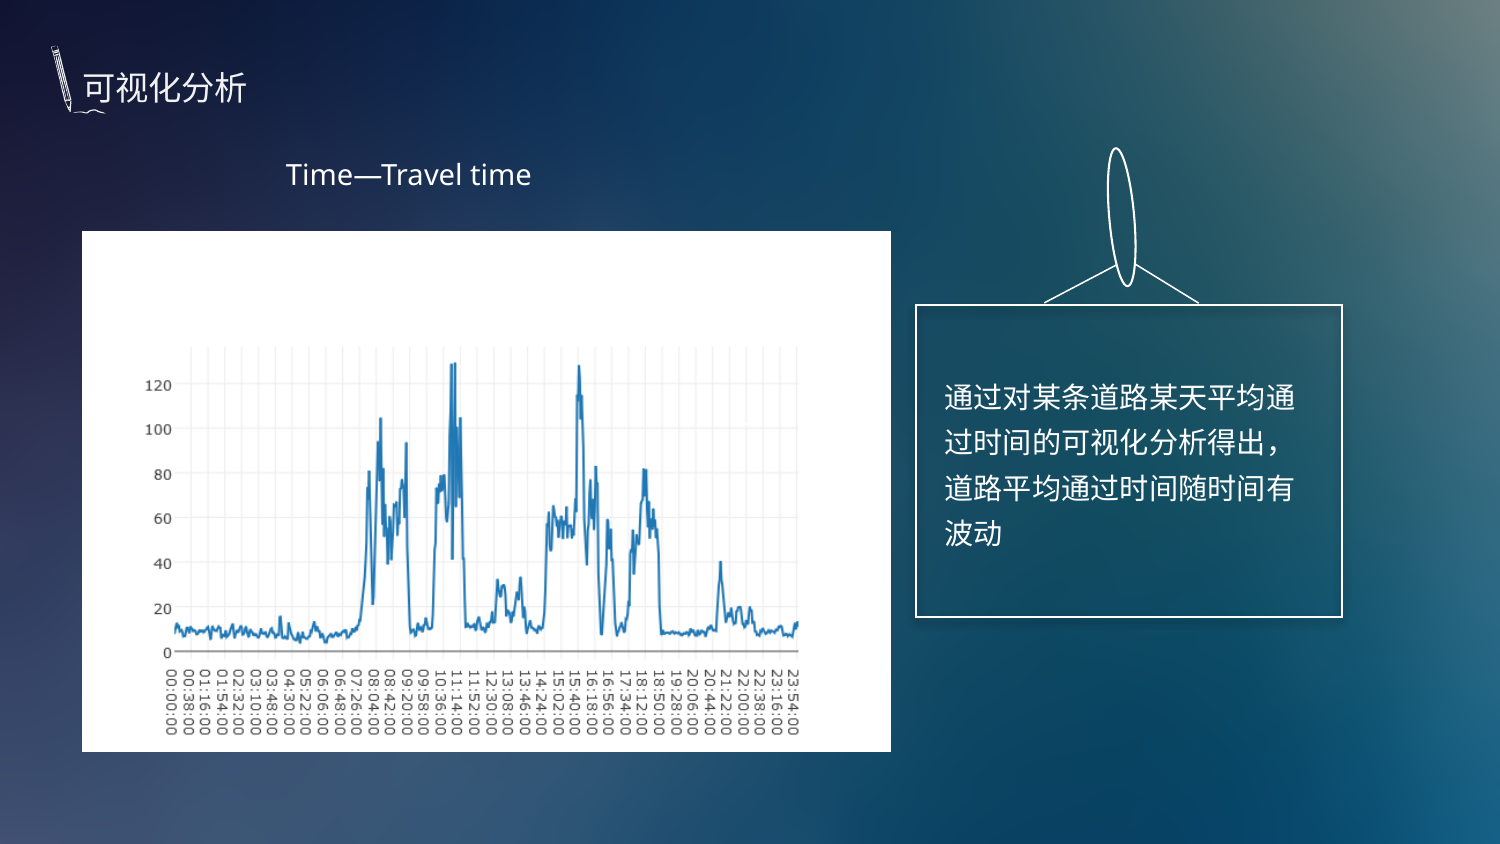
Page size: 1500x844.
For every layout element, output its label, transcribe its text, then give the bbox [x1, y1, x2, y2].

text_box 可视化分析 [67, 59, 357, 115]
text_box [915, 148, 1343, 617]
text_box Time—Travel time [271, 148, 648, 199]
picture [0, 0, 1500, 844]
